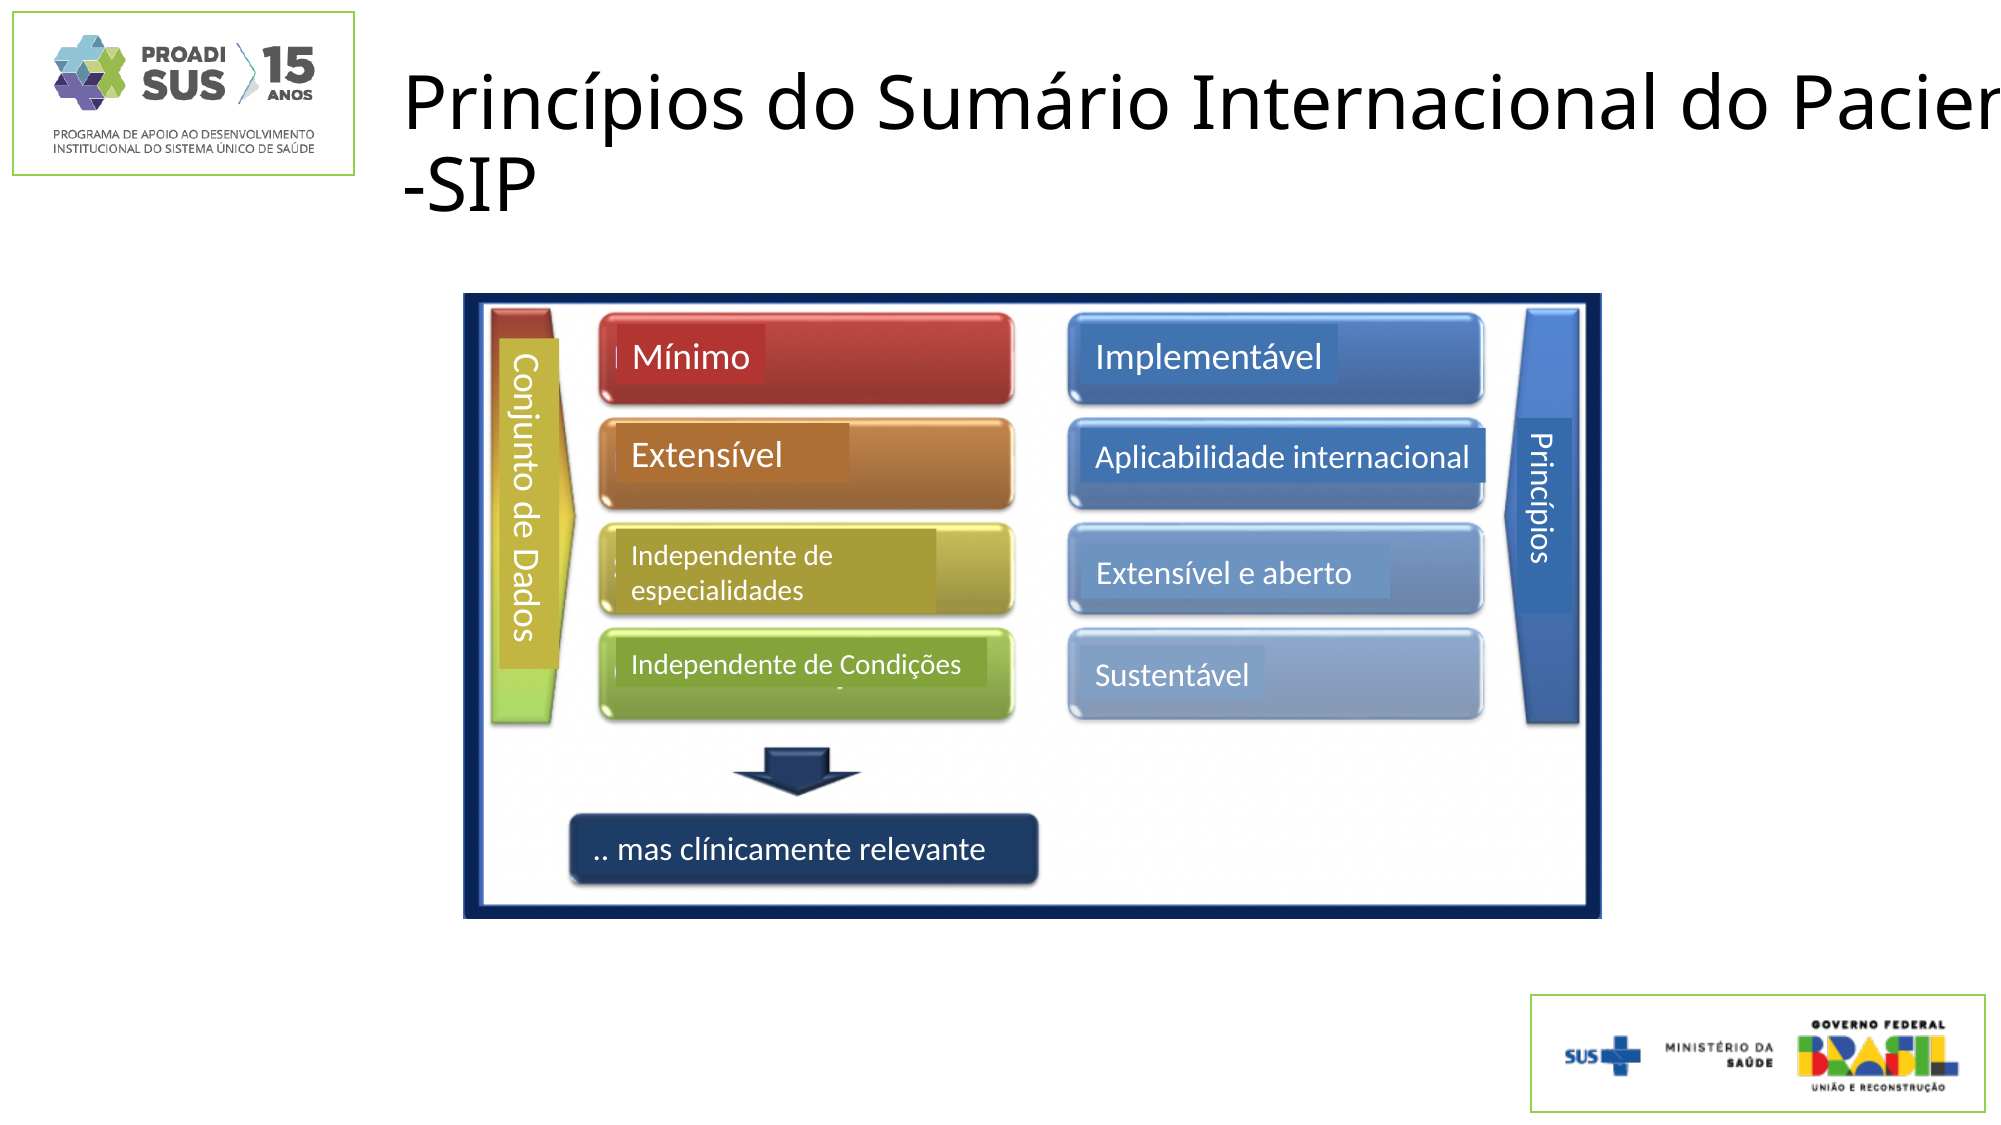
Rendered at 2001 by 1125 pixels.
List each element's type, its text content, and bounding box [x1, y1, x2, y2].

picture [32, 19, 335, 168]
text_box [463, 293, 1602, 919]
picture [1540, 1005, 1980, 1107]
title Princípios do Sumário Internacional do Paciente -SIP [387, 37, 2000, 255]
